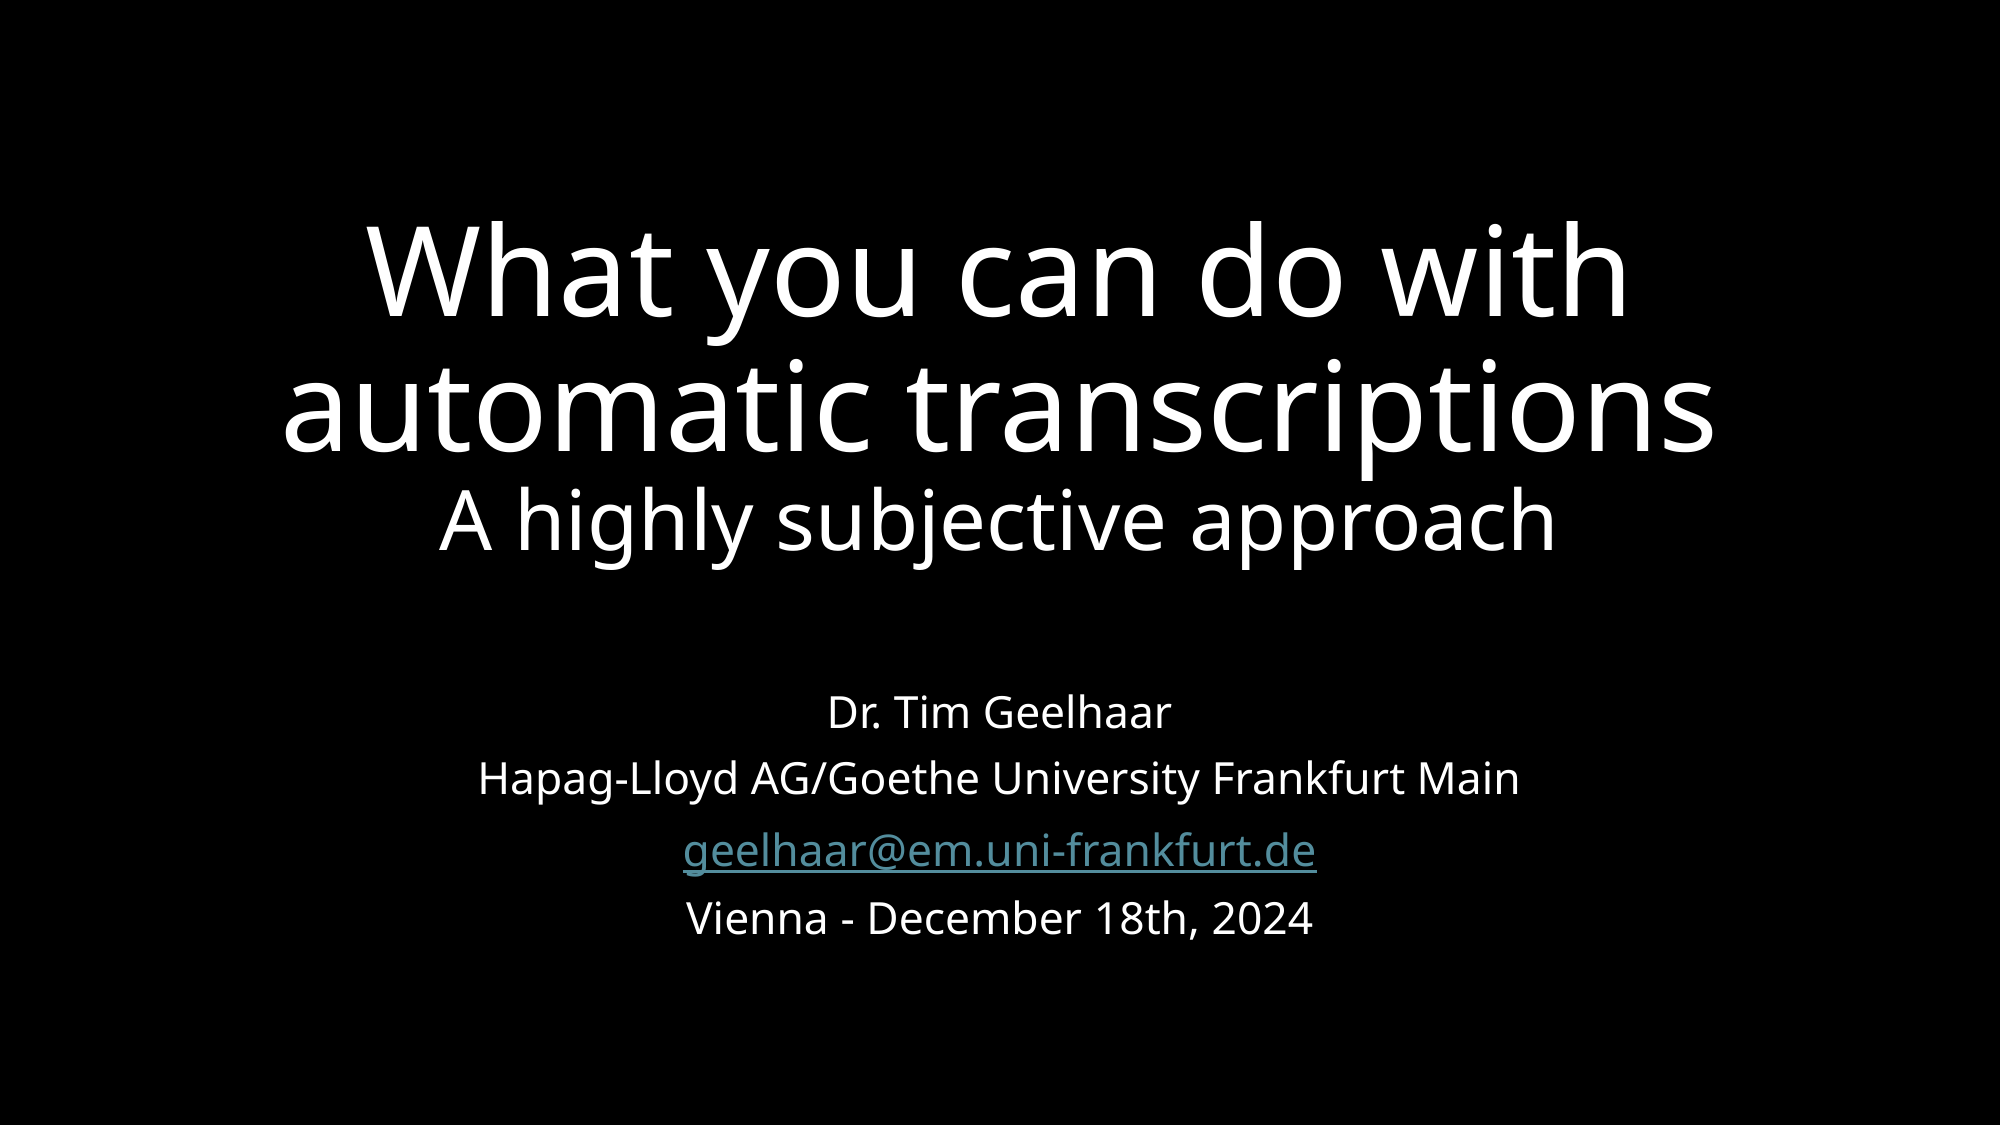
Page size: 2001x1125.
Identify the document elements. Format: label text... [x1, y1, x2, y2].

subtitle Dr. Tim Geelhaar Hapag-Lloyd AG/Goethe University Frankfurt Main geelhaar@em.uni-frankfurt.de Vienna - December 18th, 2024 [249, 682, 1750, 954]
title What you can do with automatic transcriptions A highly subjective approach [249, 184, 1750, 576]
